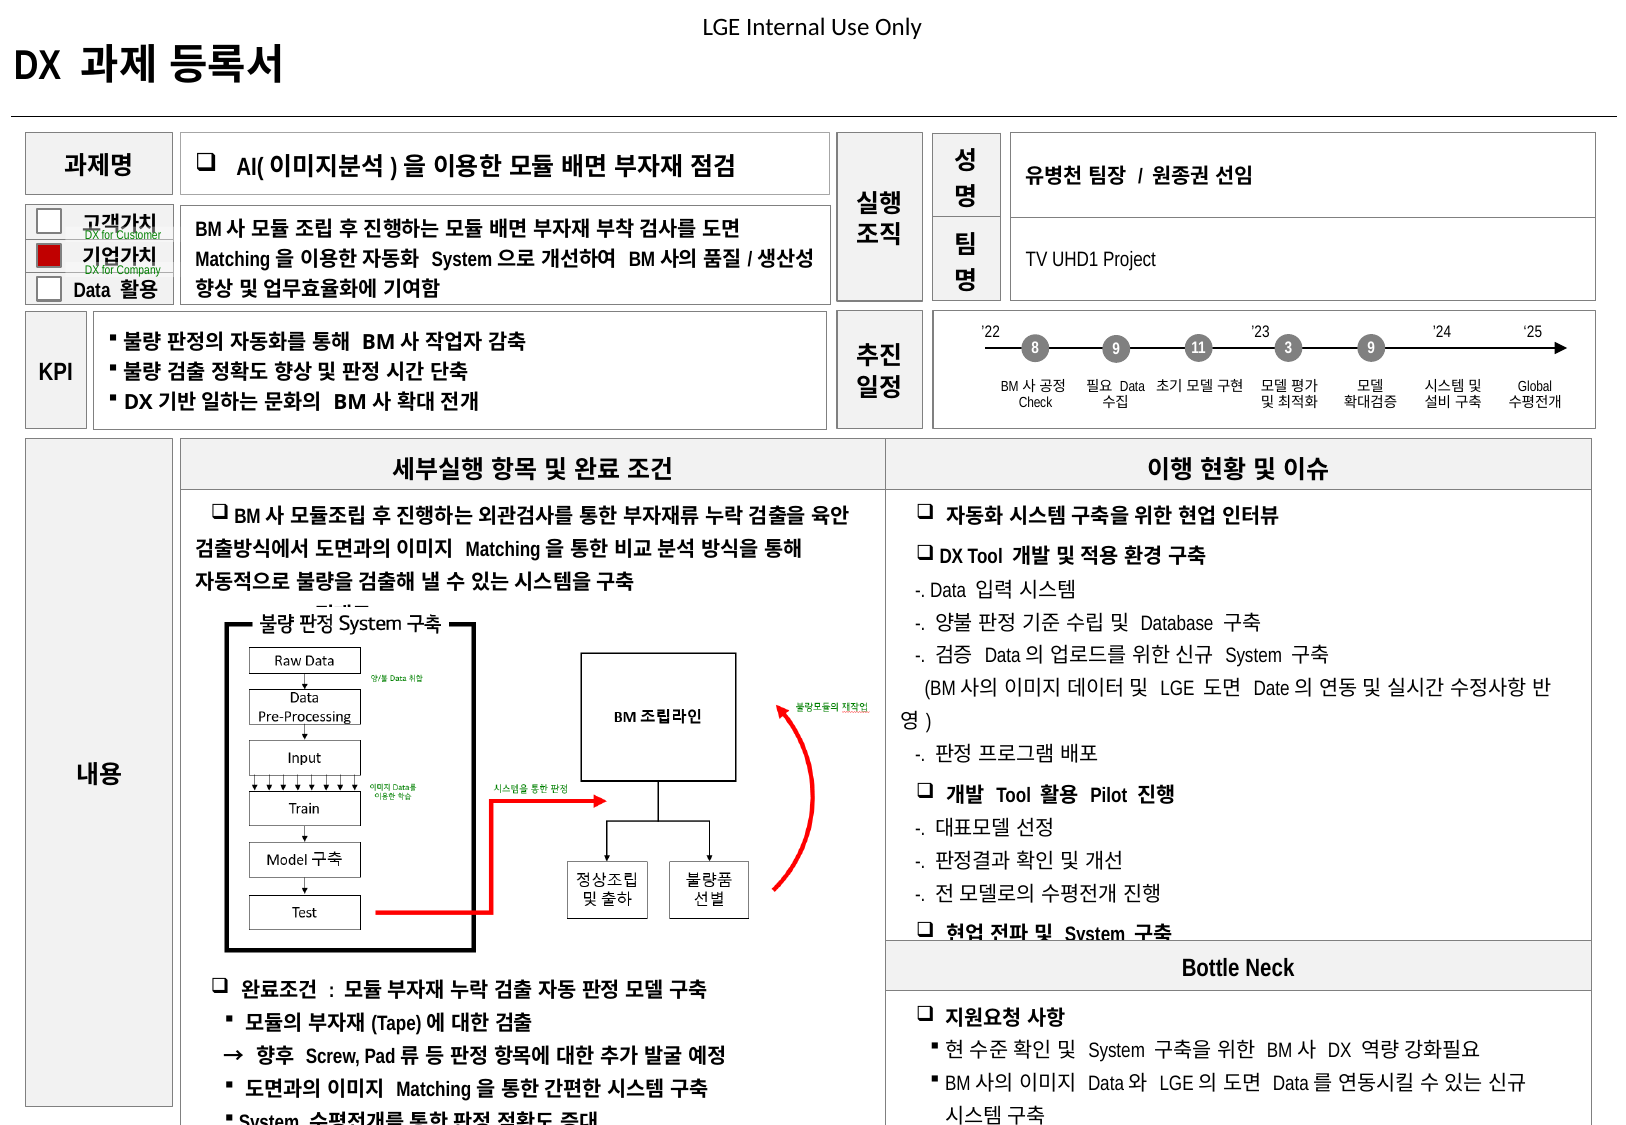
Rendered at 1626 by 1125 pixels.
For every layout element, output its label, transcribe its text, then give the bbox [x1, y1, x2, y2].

table_cell Data 활용 [26, 273, 173, 304]
text_box AI(이미지분석)을 이용한 모듈 배면 부자재 점검 [178, 131, 832, 197]
text_box Global 수평전개 [1508, 378, 1562, 411]
text_box 시스템 및 설비 구축 [1424, 378, 1482, 411]
text_box [35, 241, 63, 269]
table_header 이행 현황 및 이슈 [886, 439, 1591, 489]
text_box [1276, 335, 1301, 360]
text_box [1104, 336, 1129, 361]
text_box 실행 조직 [836, 132, 923, 302]
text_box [1023, 336, 1048, 361]
text_box [35, 275, 63, 303]
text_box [1186, 335, 1211, 360]
text_box DX for Customer [65, 226, 181, 242]
text_box 모델 평가 및 최적화 [1260, 378, 1318, 411]
text_box 과제명 [25, 132, 173, 195]
table_cell BM사 모듈조립 후 진행하는 외관검사를 통한 부자재류 누락 검출을 육안 검출방식에서 도면과의 이미지 Matching을 통한 비교 분석 방식을 통해 자동적으로 불량을 검출해 낼 수 있는 시스템을 구축 System 전개도 완료조건 : 모듈 부자재 누락 검출 자동 판정 모델 구축 모듈의 부자재(Tape)에 대한 검출 → 향후 Screw, Pad류 등 판정 항목에 대한 추가 발굴 예정 도면과의 이미지 Matching을 통한 간편한 시스템 구축 System 수평전개를 통한 판정 적확도 증대 [181, 490, 885, 1125]
text_box 내용 [25, 438, 173, 1107]
text_box 모델 확대검증 [1343, 378, 1397, 411]
table_header 성명 [933, 134, 1000, 216]
text_box ’24 [1418, 313, 1467, 347]
text_box [35, 207, 63, 235]
table_cell 팀명 [933, 217, 1000, 300]
text_box ’22 [966, 313, 1015, 348]
table_cell 기업가치 [26, 240, 173, 272]
table_header 고객가치 [26, 205, 173, 239]
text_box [1359, 335, 1384, 360]
table_cell Bottle Neck [886, 941, 1591, 990]
table_header 세부실행 항목 및 완료 조건 [181, 439, 885, 489]
table_header 유병천 팀장 / 원종권 선임 [1011, 133, 1595, 217]
table_cell 지원요청 사항 현 수준 확인 및 System 구축을 위한 BM사 DX 역량 강화필요 BM사의 이미지 Data와 LGE의 도면 Data를 연동시킬 수 있는 신규 시스템 구축 검출용 이미지의 Database 구축을 위한 서버 투자 필요 [886, 991, 1591, 1125]
text_box 추진 일정 [836, 310, 923, 429]
text_box KPI [25, 311, 87, 429]
text_box DX for Company [65, 262, 181, 278]
table_cell TV UHD1 Project [1011, 218, 1595, 300]
table_header BM사 모듈 조립 후 진행하는 모듈 배면 부자재 부착 검사를 도면 Matching을 이용한 자동화 System으로 개선하여 BM사의 품질/생산성 향상 및 업무효율화에 기여함 [181, 206, 830, 304]
text_box [933, 310, 1596, 429]
text_box ’23 [1236, 313, 1285, 347]
text_box 필요 Data 수집 [1086, 378, 1145, 411]
text_box 초기 모델 구현 [1155, 378, 1244, 395]
table_cell 자동화 시스템 구축을 위한 현업 인터뷰 DX Tool 개발 및 적용 환경 구축 -. Data 입력 시스템 -. 양불 판정 기준 수립 및 Database 구축 -. 검증 Data의 업로드를 위한 신규 System 구축 (BM사의 이미지 데이터 및 LGE 도면 Date의 연동 및 실시간 수정사항 반영) -. 판정 프로그램 배포 개발 Tool 활용 Pilot 진행 -. 대표모델 선정 -. 판정결과 확인 및 개선 -. 전 모델로의 수평전개 진행 현업 전파 및 System 구축 -. 업체별 시스템 배포 및 판정 환경 구축 -. 업체 Feedback 수렴 및 개선활동 진행 [886, 490, 1591, 940]
picture [218, 607, 881, 959]
text_box ‘25 [1509, 313, 1558, 347]
text_box DX 과제 등록서 [0, 30, 300, 96]
text_box BM사 공정 Check [1000, 378, 1071, 411]
table_header 불량 판정의 자동화를 통해 BM사 작업자 감축 불량 검출 정확도 향상 및 판정 시간 단축 DX기반 일하는 문화의 BM사 확대 전개 [94, 312, 826, 429]
